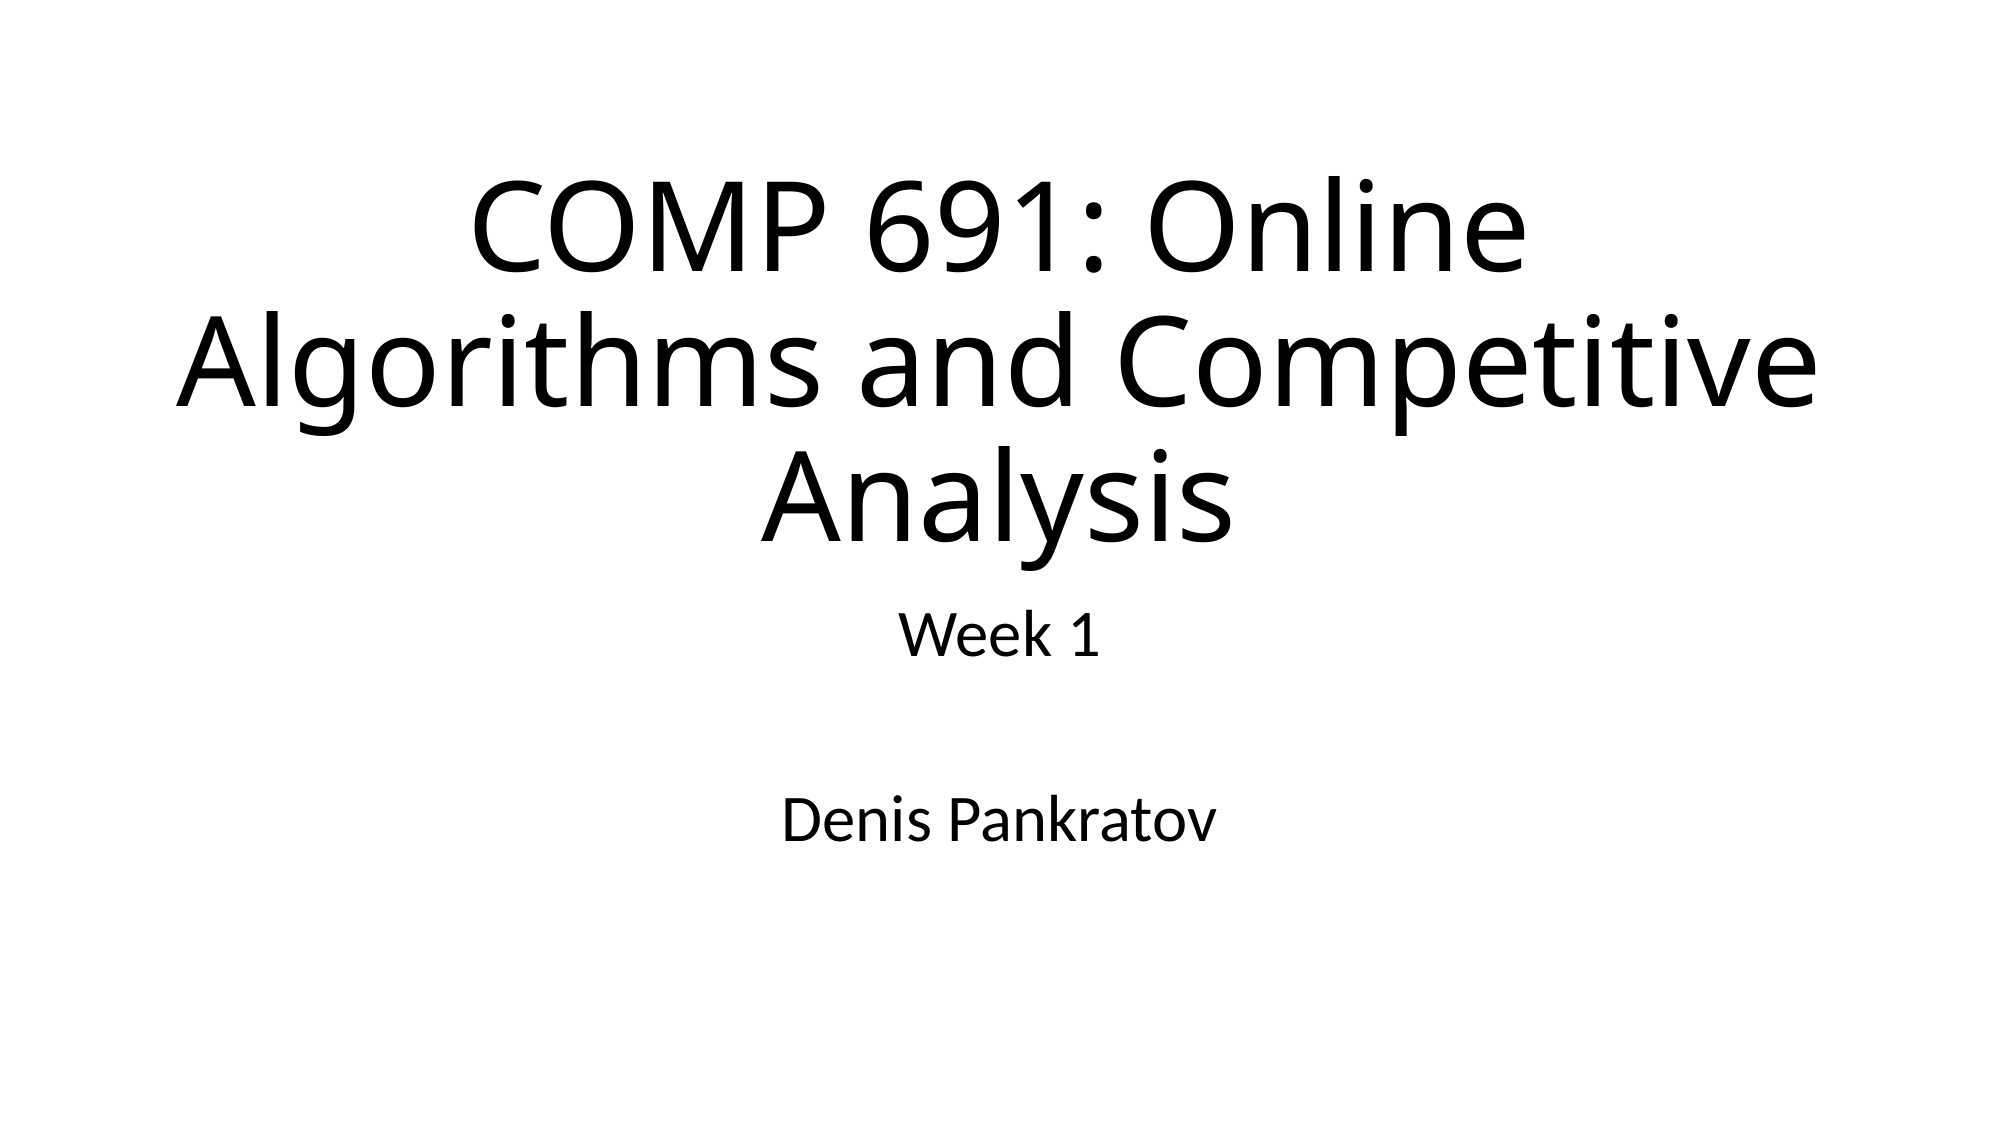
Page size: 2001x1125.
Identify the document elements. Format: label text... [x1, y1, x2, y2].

subtitle Week 1 Denis Pankratov [249, 590, 1750, 983]
title COMP 691: Online Algorithms and Competitive Analysis [147, 117, 1851, 576]
